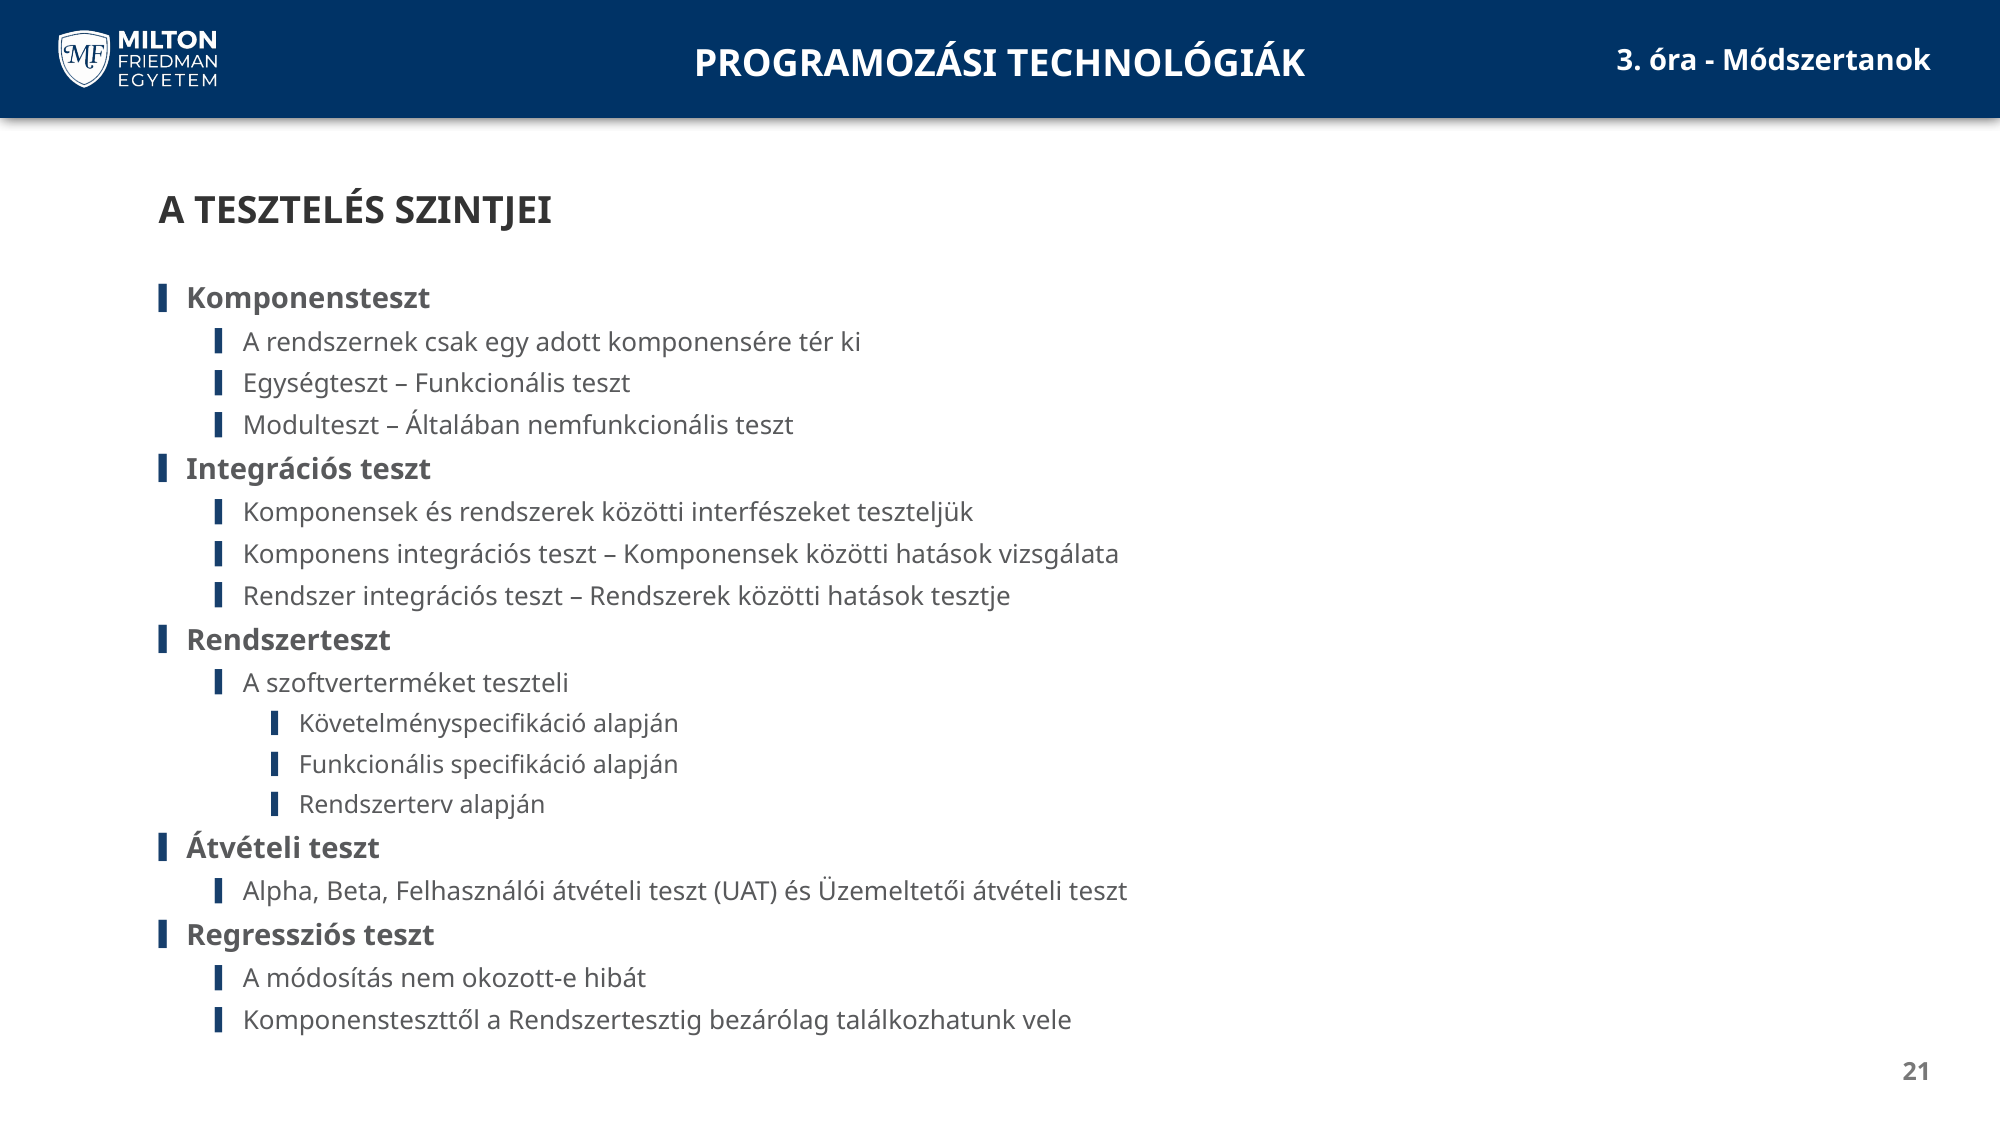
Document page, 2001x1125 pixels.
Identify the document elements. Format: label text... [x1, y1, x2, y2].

text_box Komponensteszt A rendszernek csak egy adott komponensére tér ki Egységteszt – Funkcionális teszt Modulteszt – Általában nemfunkcionális teszt Integrációs teszt Komponensek és rendszerek közötti interfészeket teszteljük Komponens integrációs teszt – Komponensek közötti hatások vizsgálata Rendszer integrációs teszt – Rendszerek közötti hatások tesztje Rendszerteszt A szoftverterméket teszteli Követelményspecifikáció alapján Funkcionális specifikáció alapján Rendszerterv alapján Átvételi teszt Alpha, Beta, Felhasználói átvételi teszt (UAT) és Üzemeltetői átvételi teszt Regressziós teszt A módosítás nem okozott-e hibát Komponensteszttől a Rendszertesztig bezárólag találkozhatunk vele [143, 272, 1947, 1073]
picture [58, 29, 218, 89]
text_box A TESZTELÉS SZINTJEI [143, 179, 1392, 239]
text_box [0, 0, 2000, 120]
text_box PROGRAMOZÁSI TECHNOLÓGIÁK [608, 31, 1392, 92]
slide_number 20 [1496, 1073, 1947, 1103]
text_box 3. óra - Módszertanok [1541, 33, 1947, 84]
